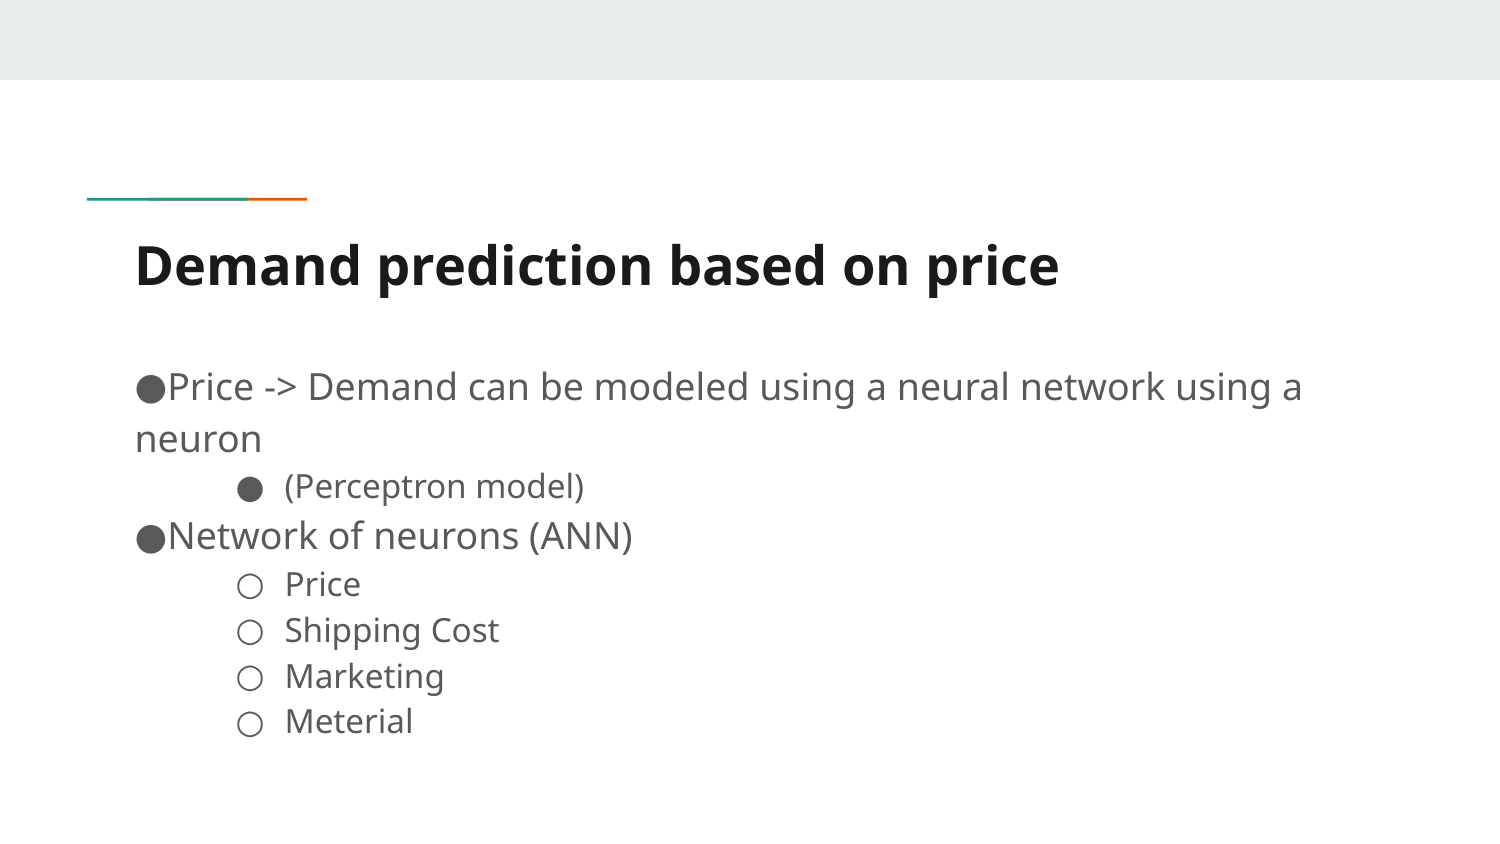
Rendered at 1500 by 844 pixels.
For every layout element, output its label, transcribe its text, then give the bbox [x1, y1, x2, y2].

title Demand prediction based on price [119, 216, 1381, 305]
list Price -> Demand can be modeled using a neural network using a neuron (Perceptron model) Network of neurons (ANN) Price Shipping Cost Marketing Meterial [119, 341, 1381, 712]
